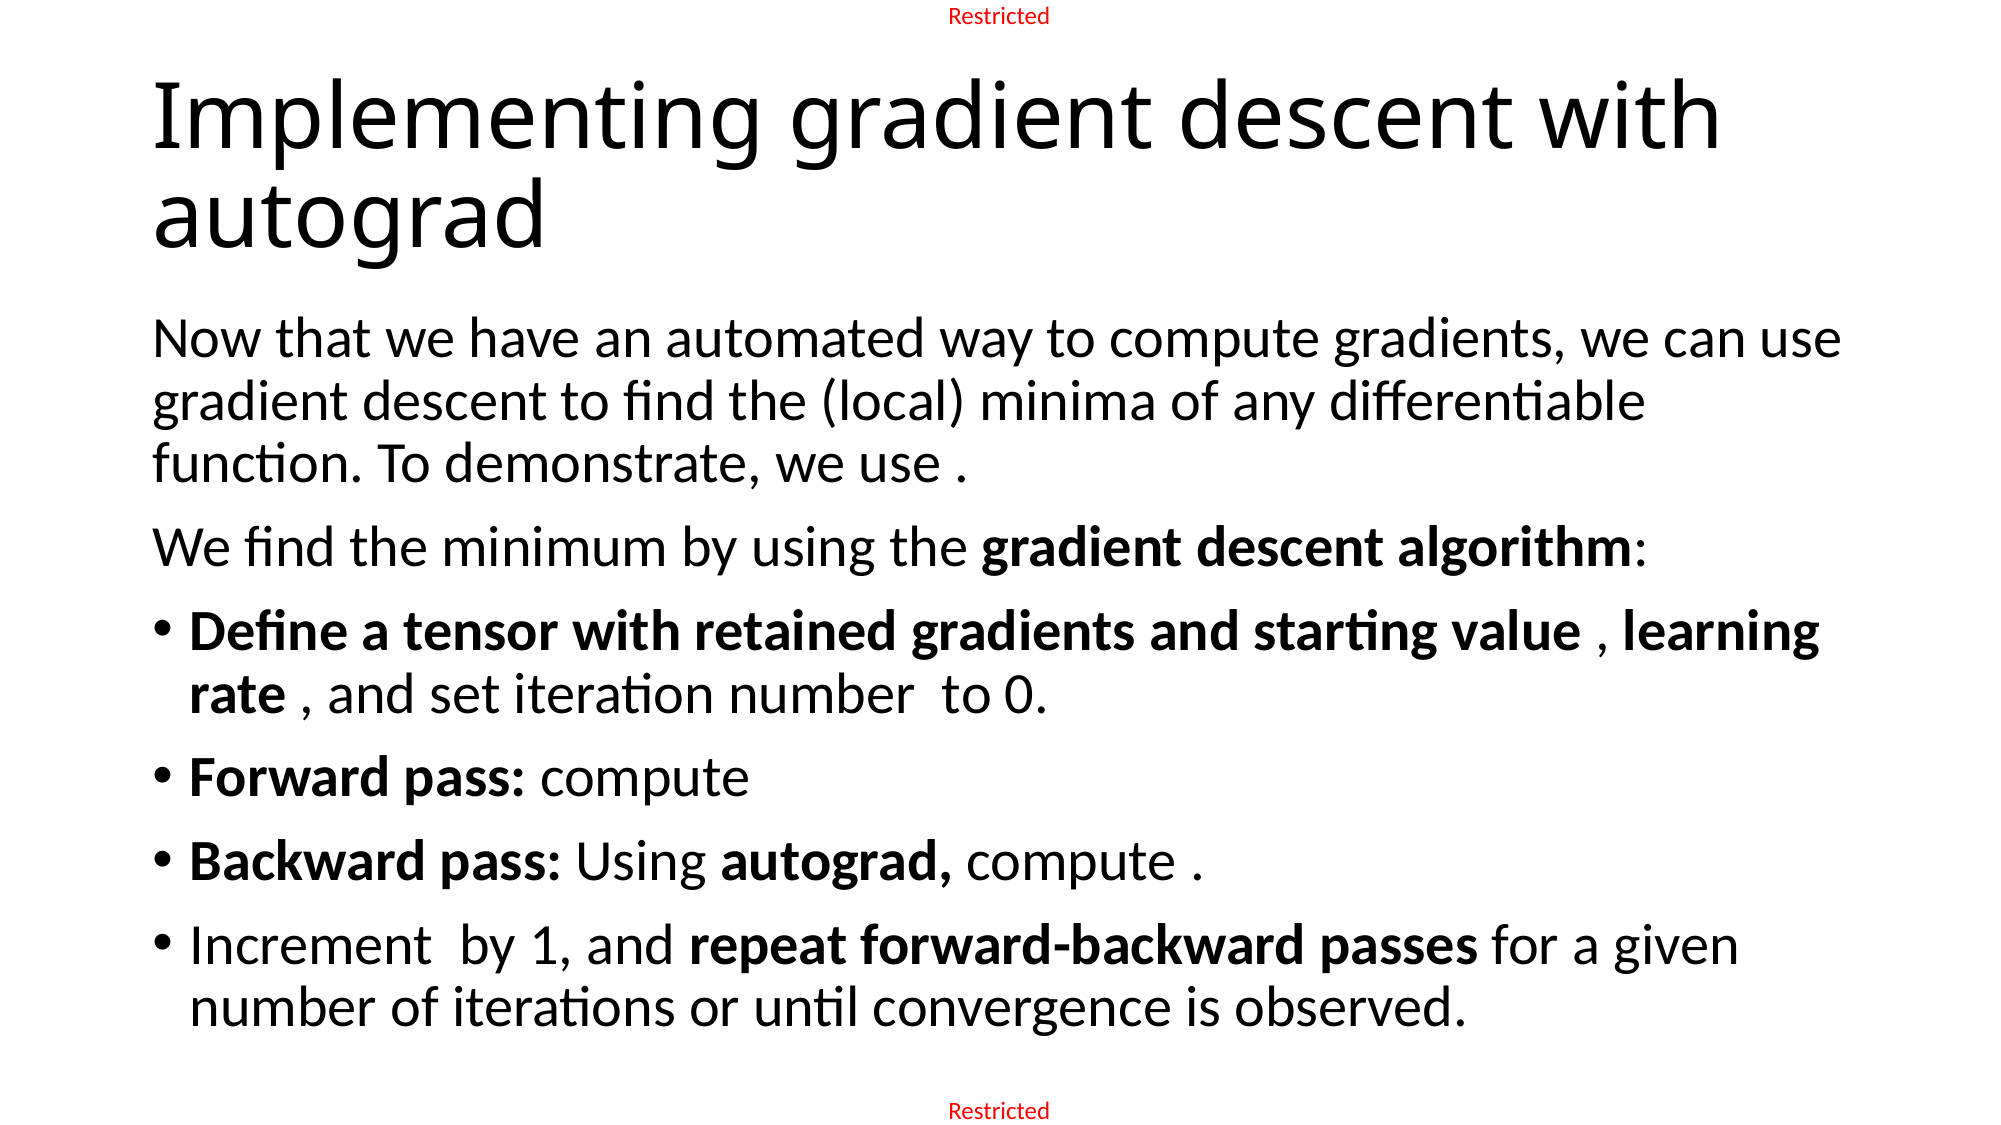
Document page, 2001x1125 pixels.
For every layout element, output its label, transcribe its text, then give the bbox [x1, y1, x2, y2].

title Implementing gradient descent with autograd [137, 59, 1863, 278]
